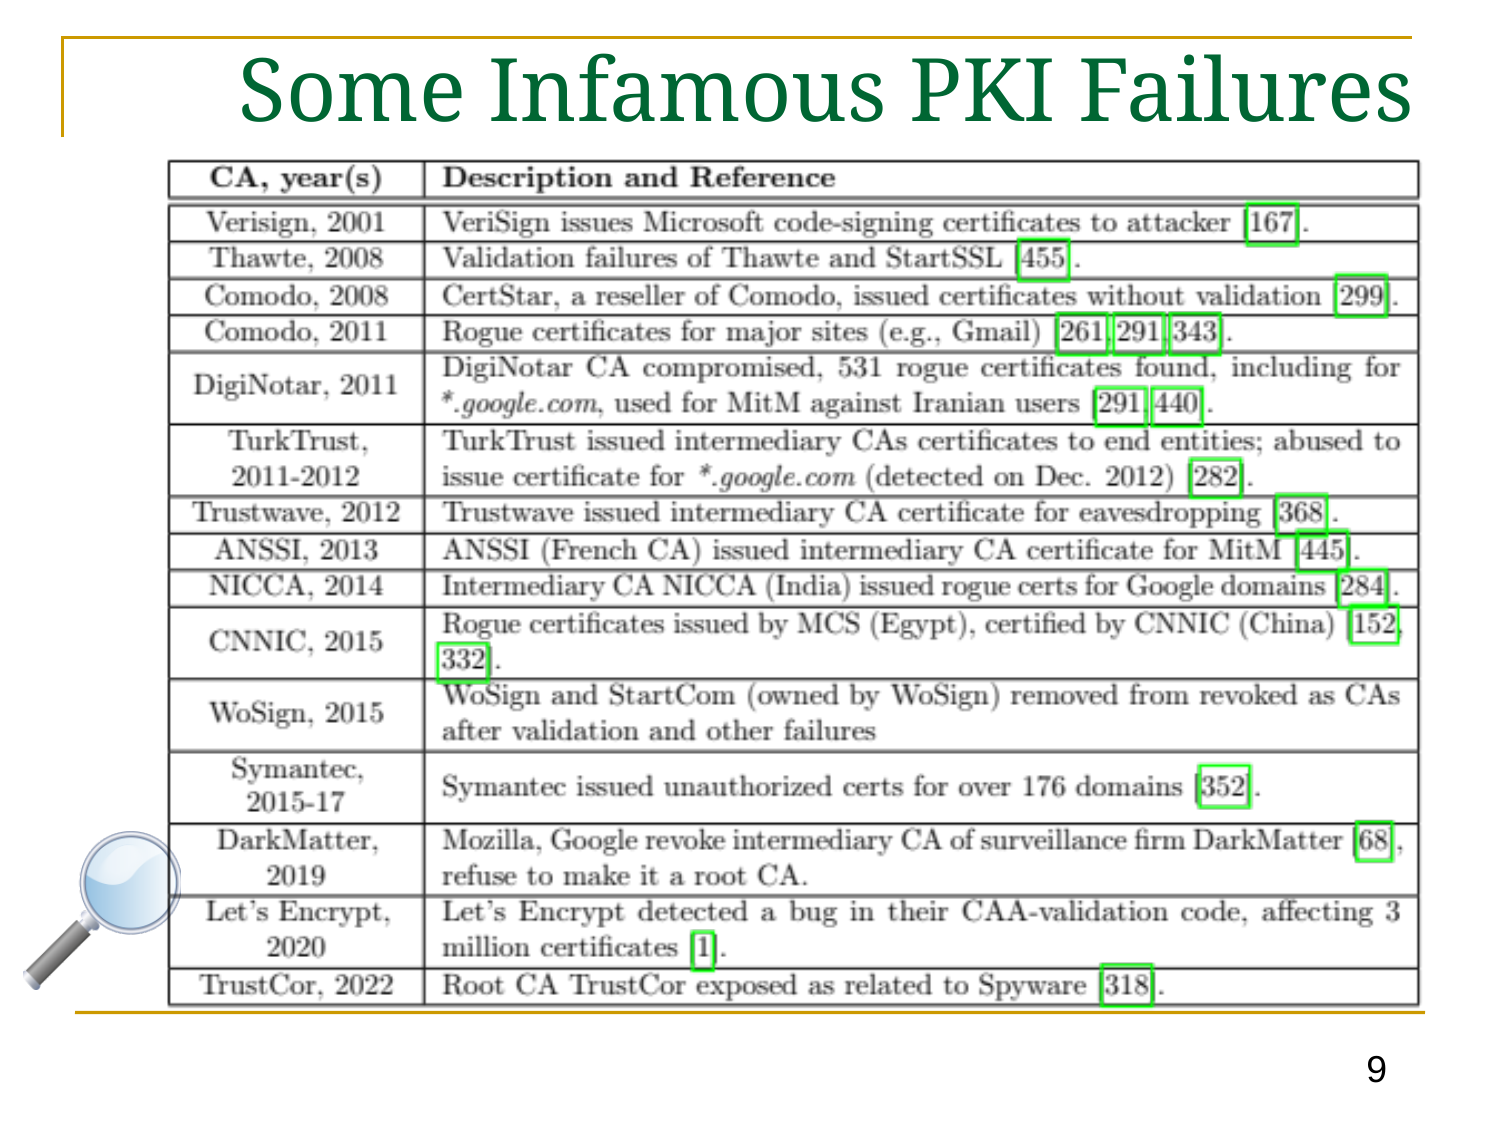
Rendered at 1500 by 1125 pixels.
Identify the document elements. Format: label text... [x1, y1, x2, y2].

title Some Infamous PKI Failures [223, 26, 1500, 155]
text_box 9 [1351, 1023, 1424, 1098]
picture [23, 154, 1425, 1011]
